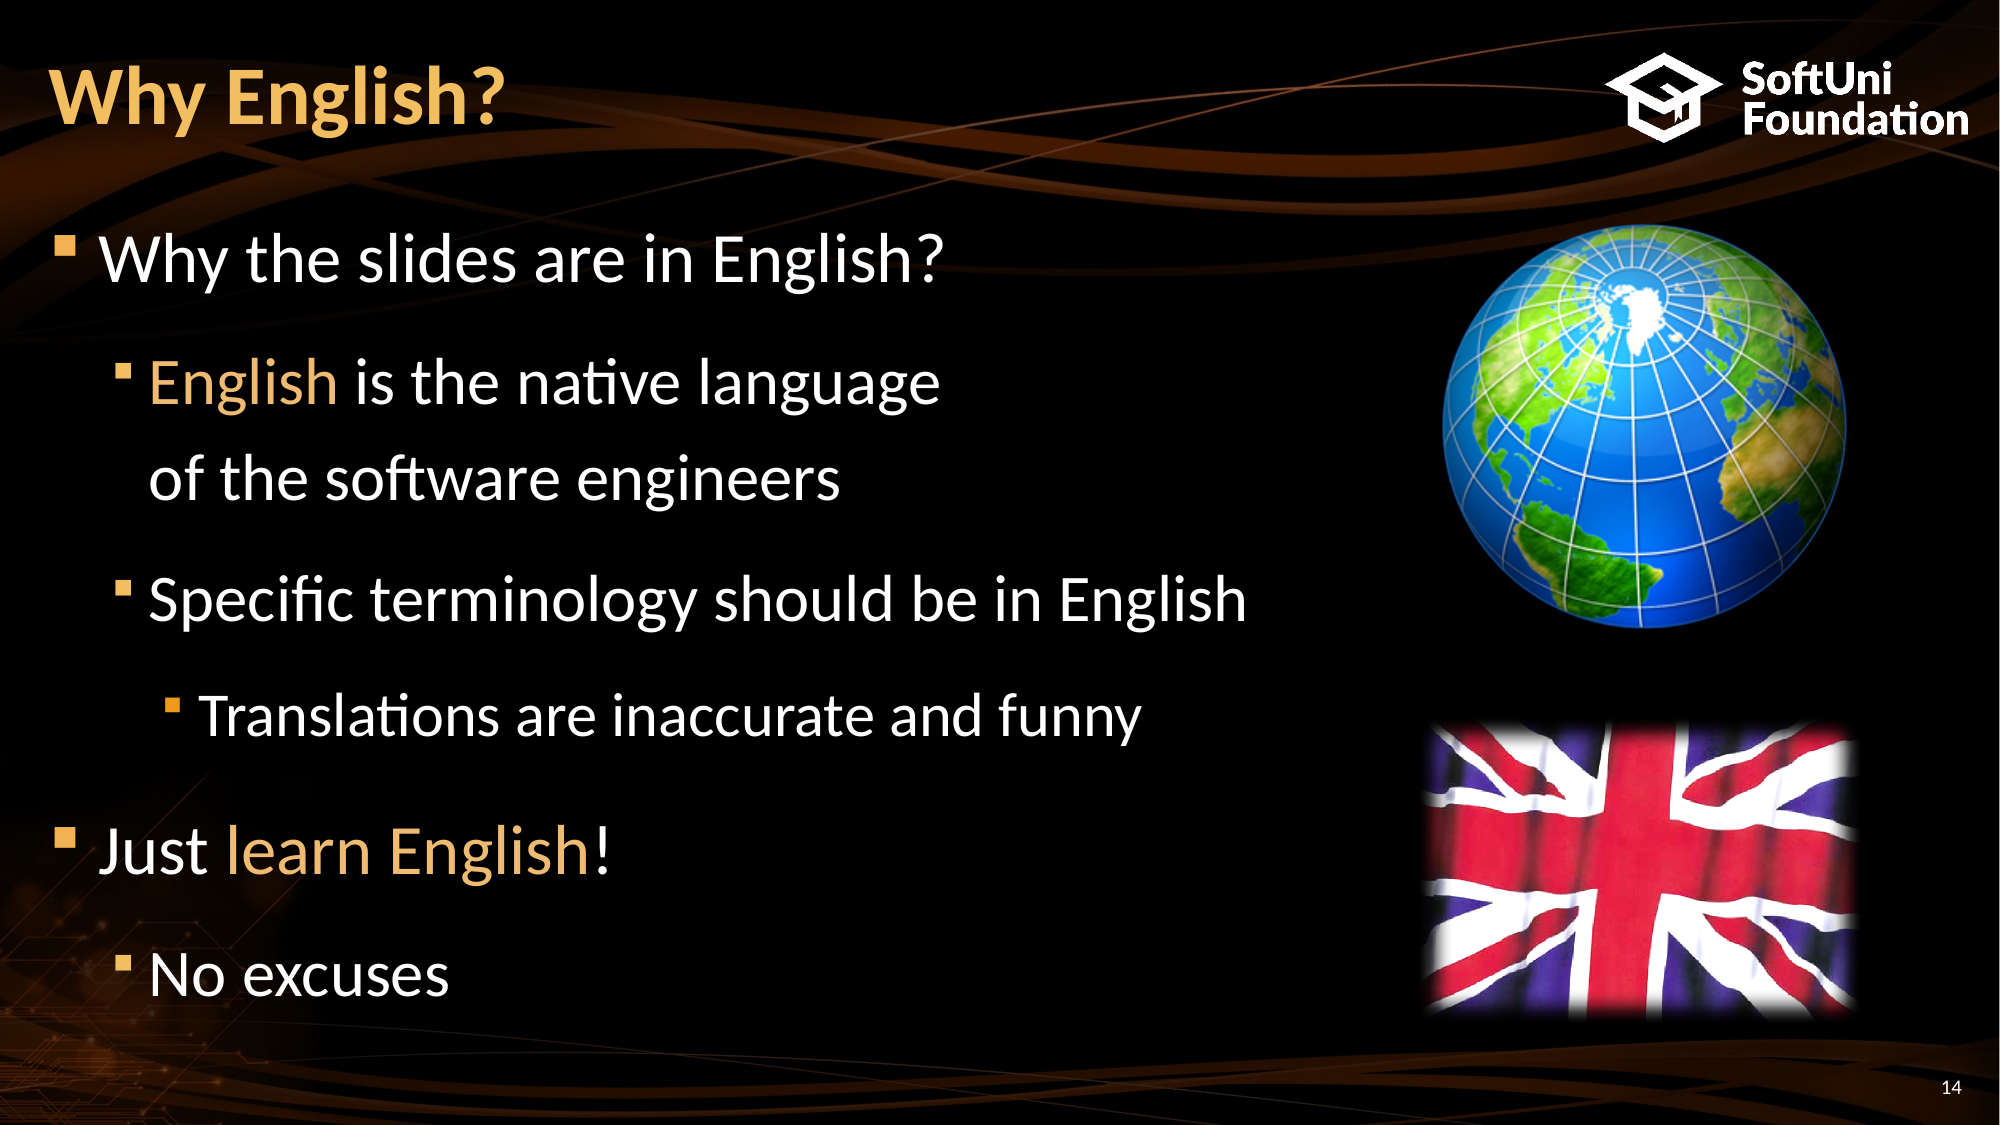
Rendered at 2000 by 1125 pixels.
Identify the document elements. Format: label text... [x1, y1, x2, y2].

picture [0, 0, 2000, 1125]
list Why the slides are in English? English is the native language of the software engineers Specific terminology should be in English Translations are inaccurate and funny Just learn English! No excuses [31, 188, 1968, 1103]
title Why English? [30, 6, 1602, 189]
